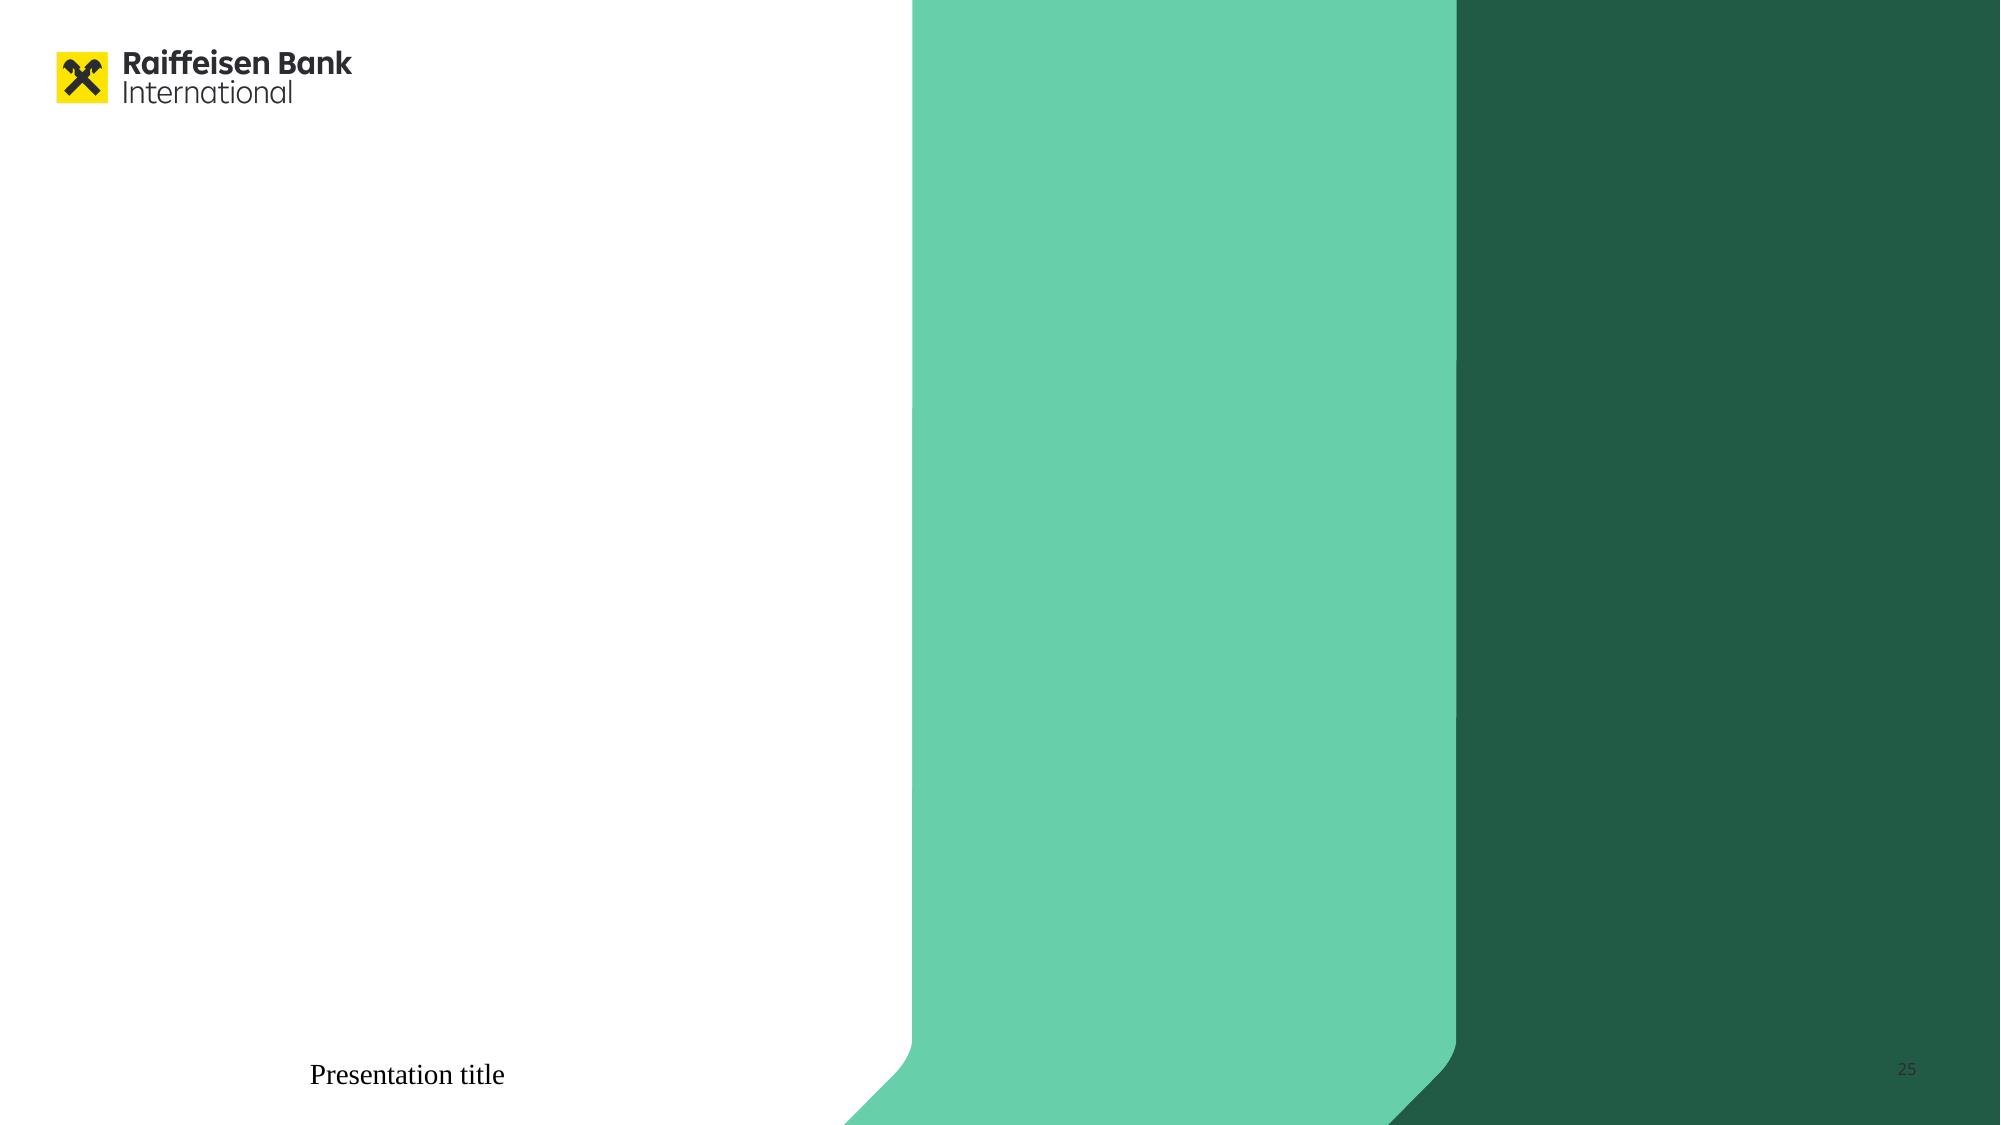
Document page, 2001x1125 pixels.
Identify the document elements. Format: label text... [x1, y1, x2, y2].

picture [35, 30, 374, 125]
footer Presentation title [70, 1042, 745, 1103]
